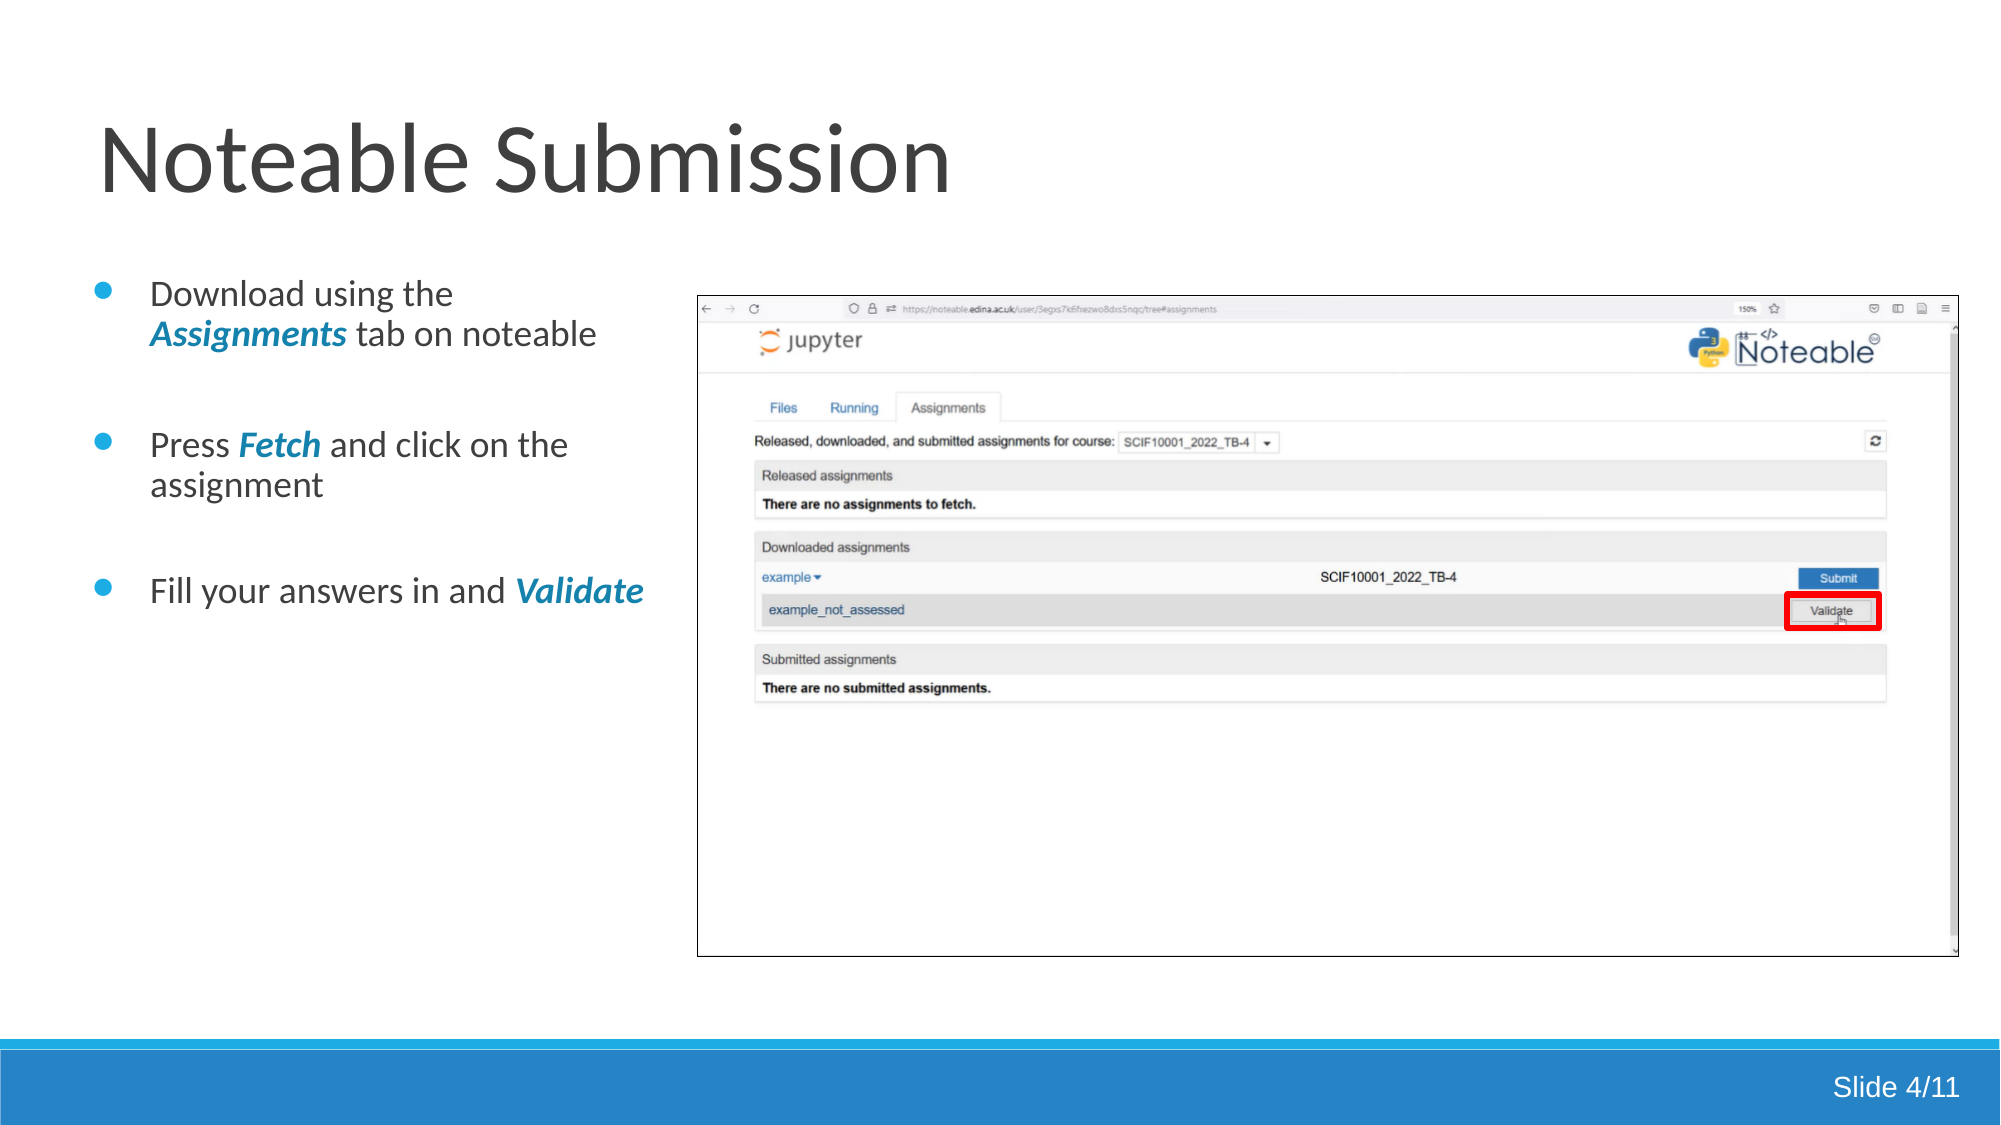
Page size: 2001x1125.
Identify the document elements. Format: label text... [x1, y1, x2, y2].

text_box Slide 4/11 [1817, 1053, 2000, 1125]
picture [697, 295, 1959, 957]
text_box [81, 252, 1941, 365]
title Noteable Submission [83, 71, 1567, 221]
text_box Download using the Assignments tab on noteable Press Fetch and click on the assignment Fill your answers in and Validate [75, 266, 657, 616]
